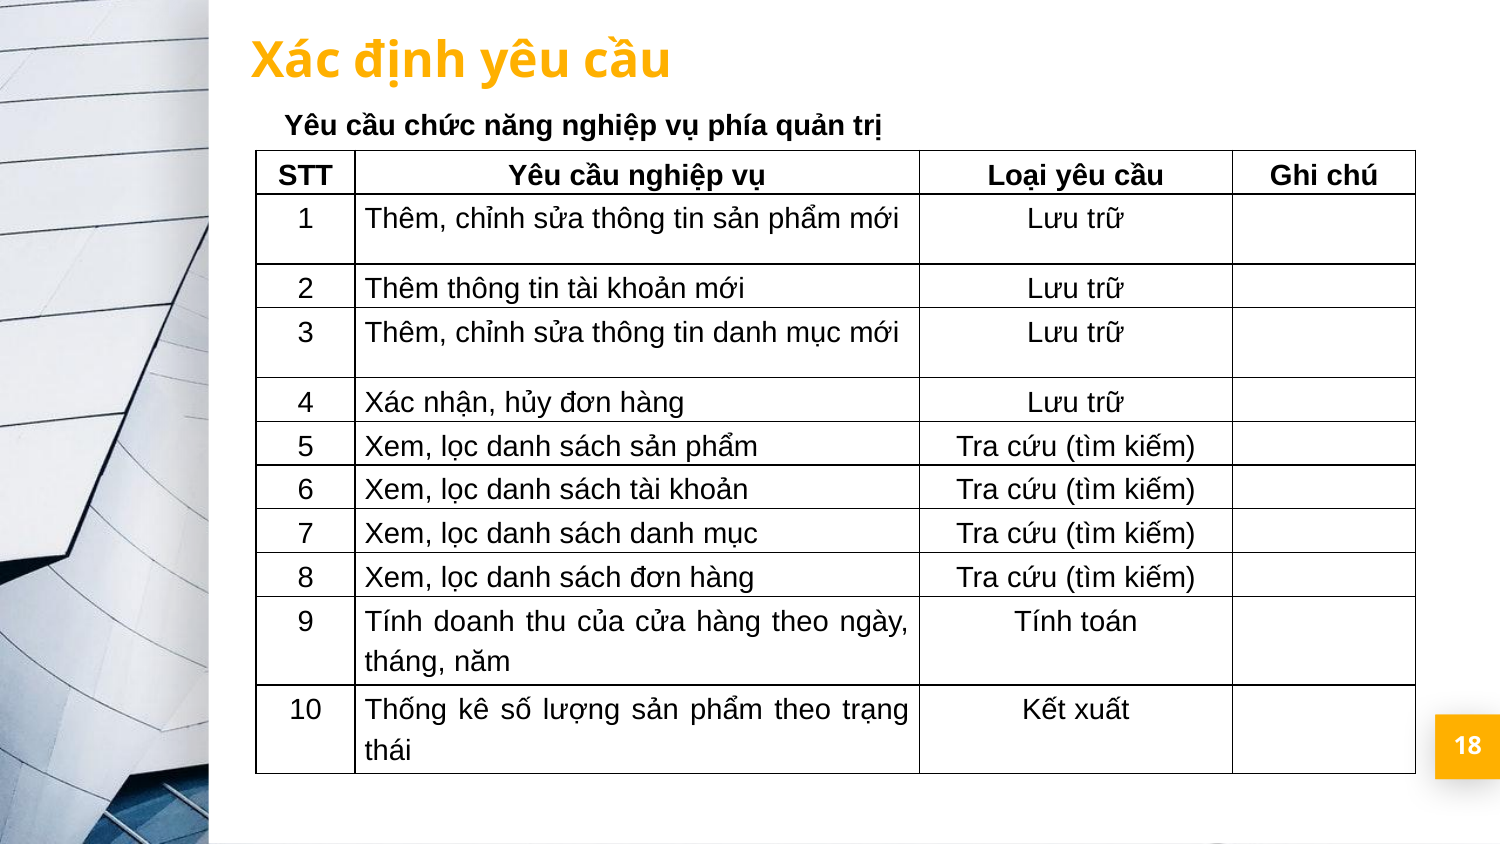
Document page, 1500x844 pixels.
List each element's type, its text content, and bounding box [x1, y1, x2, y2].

table_cell 6 [257, 466, 354, 508]
table_cell [1233, 422, 1415, 464]
table_cell 2 [257, 265, 354, 307]
table_cell Lưu trữ [920, 195, 1232, 263]
table_cell 7 [257, 509, 354, 552]
table_cell Thêm, chỉnh sửa thông tin danh mục mới [356, 308, 919, 377]
table_cell [1233, 686, 1415, 773]
table_cell Thêm, chỉnh sửa thông tin sản phẩm mới [356, 195, 919, 263]
table_cell [1233, 466, 1415, 508]
table_cell Thêm thông tin tài khoản mới [356, 265, 919, 307]
table_cell Tra cứu (tìm kiếm) [920, 553, 1232, 596]
text_box Yêu cầu chức năng nghiệp vụ phía quản trị [119, 81, 1109, 150]
table_cell [1233, 597, 1415, 684]
slide_number ‹#› [1435, 714, 1500, 780]
table_cell [1233, 308, 1415, 377]
table_header Loại yêu cầu [920, 151, 1232, 193]
table_cell 3 [257, 308, 354, 377]
table_cell Xem, lọc danh sách danh mục [356, 509, 919, 552]
table_cell Lưu trữ [920, 308, 1232, 377]
title Xác định yêu cầu [236, 19, 1342, 97]
table_cell Tra cứu (tìm kiếm) [920, 509, 1232, 552]
table_cell [1233, 509, 1415, 552]
table_cell Tính toán [920, 597, 1232, 684]
table_cell Xem, lọc danh sách đơn hàng [356, 553, 919, 596]
table_cell Tra cứu (tìm kiếm) [920, 422, 1232, 464]
table_cell [1233, 265, 1415, 307]
table_cell Lưu trữ [920, 378, 1232, 421]
table_cell Xem, lọc danh sách sản phẩm [356, 422, 919, 464]
table_cell Xem, lọc danh sách tài khoản [356, 466, 919, 508]
table_cell [1233, 378, 1415, 421]
table_cell 4 [257, 378, 354, 421]
table_cell Tra cứu (tìm kiếm) [920, 466, 1232, 508]
table_cell [1233, 195, 1415, 263]
table_header Ghi chú [1233, 151, 1415, 193]
table_cell 1 [257, 195, 354, 263]
table_header STT [257, 151, 354, 193]
table_cell Kết xuất [920, 686, 1232, 773]
table_cell 5 [257, 422, 354, 464]
table_cell Xác nhận, hủy đơn hàng [356, 378, 919, 421]
table_cell Thống kê số lượng sản phẩm theo trạng thái [356, 686, 919, 773]
picture [0, 0, 208, 844]
table_cell 10 [257, 686, 354, 773]
table_header Yêu cầu nghiệp vụ [356, 151, 919, 193]
table_cell Tính doanh thu của cửa hàng theo ngày, tháng, năm [356, 597, 919, 684]
table_cell Lưu trữ [920, 265, 1232, 307]
table_cell 9 [257, 597, 354, 684]
table_cell 8 [257, 553, 354, 596]
table_cell [1233, 553, 1415, 596]
